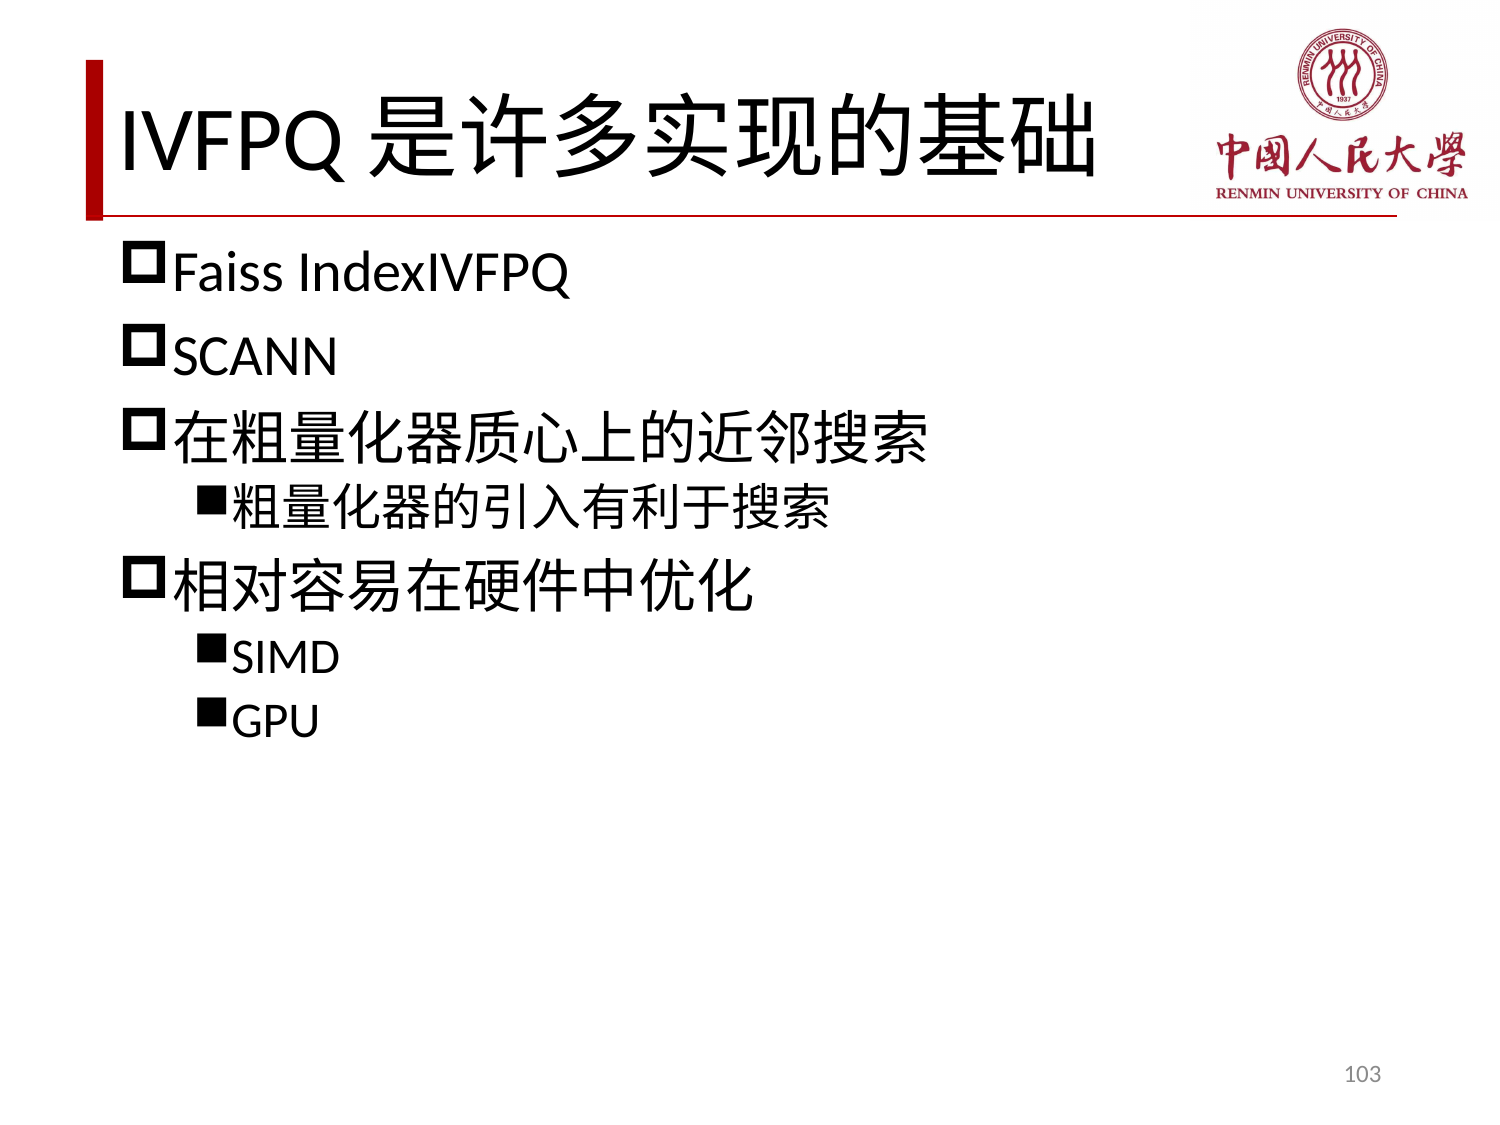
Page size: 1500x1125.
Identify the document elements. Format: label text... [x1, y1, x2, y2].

picture [1190, 0, 1500, 221]
slide_number 103 [1059, 1042, 1397, 1103]
title IVFPQ是许多实现的基础 [103, 59, 1397, 221]
list Faiss IndexIVFPQ SCANN 在粗量化器质心上的近邻搜索 粗量化器的引入有利于搜索 相对容易在硬件中优化 SIMD GPU [103, 233, 1397, 1014]
